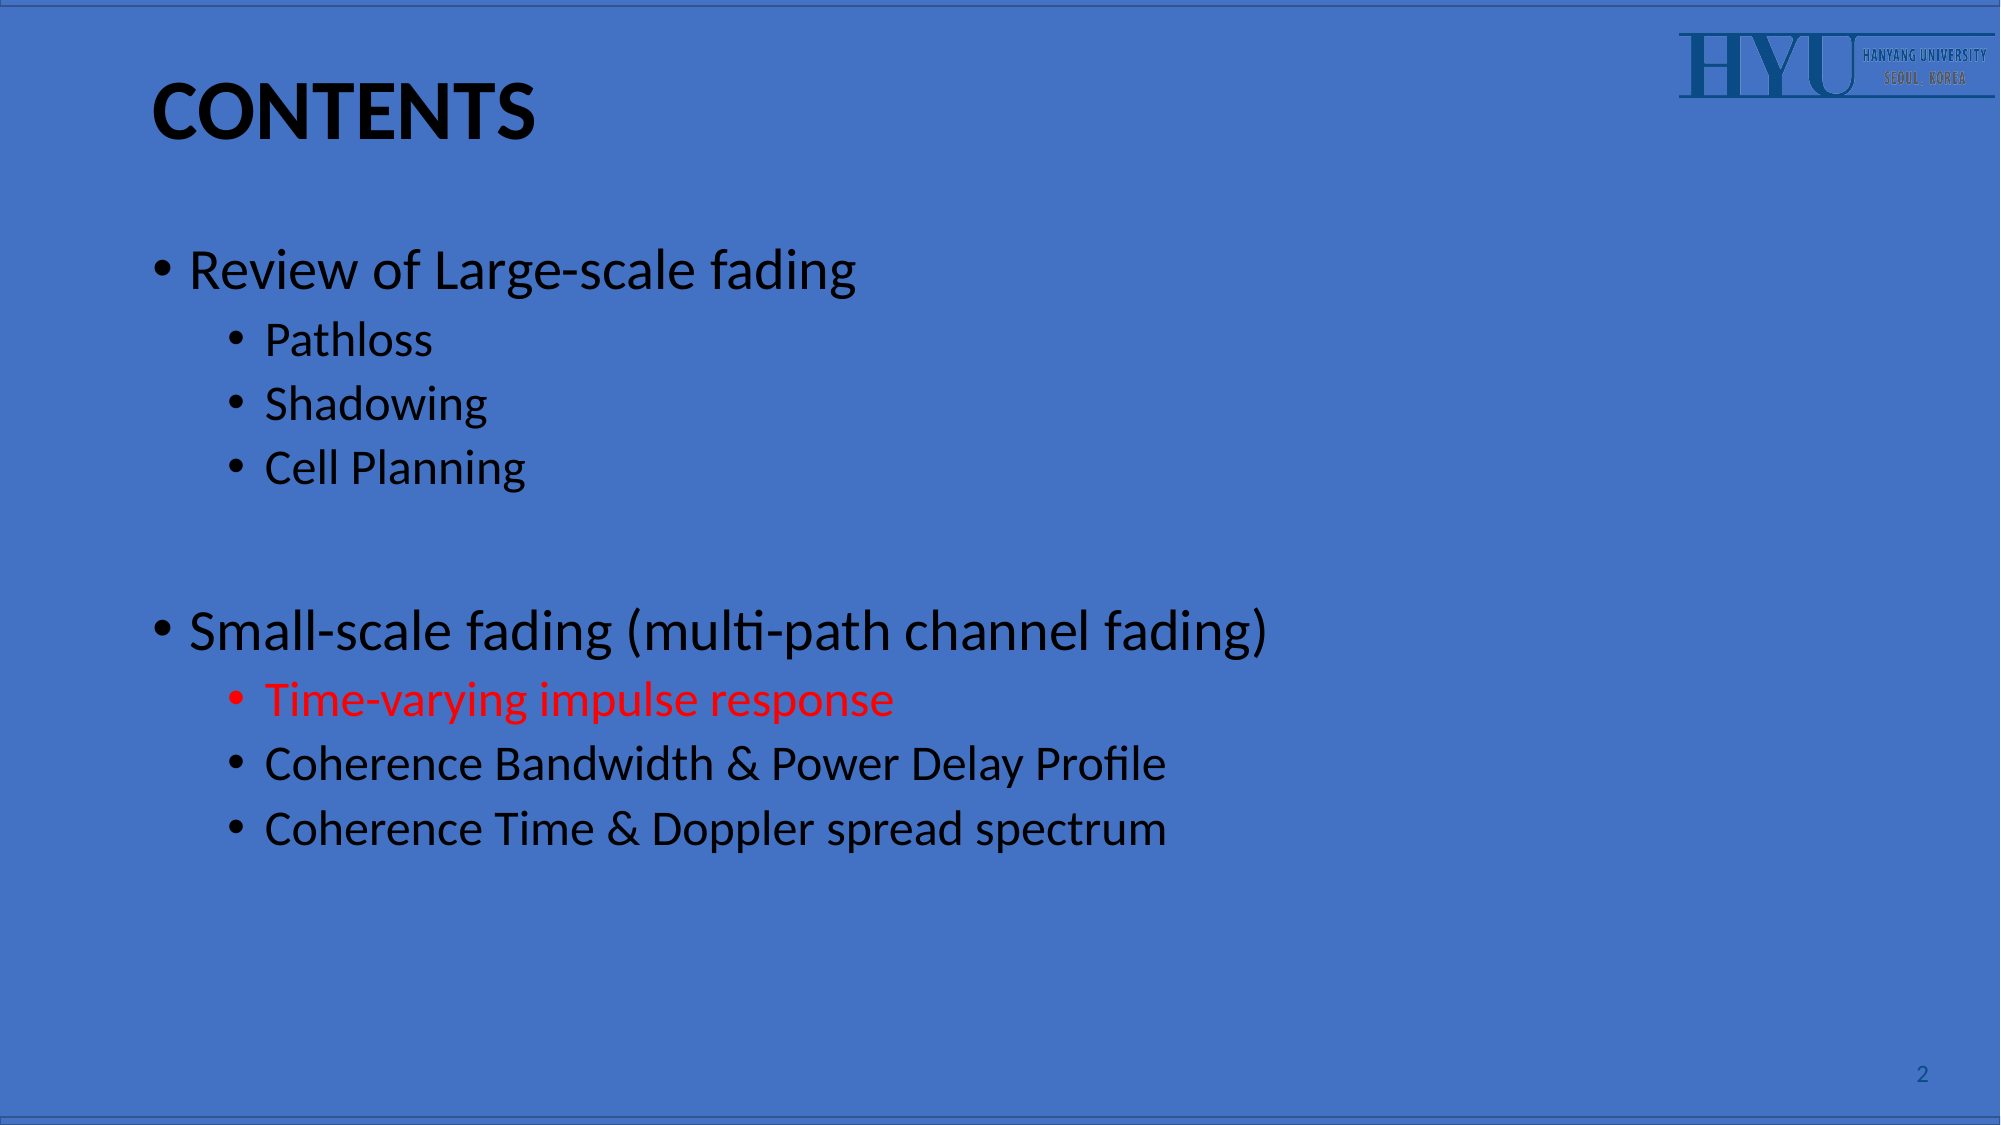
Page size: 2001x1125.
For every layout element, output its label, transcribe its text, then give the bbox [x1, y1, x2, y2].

title Contents [137, 57, 1863, 167]
picture [1679, 33, 1995, 98]
slide_number 2 [1494, 1042, 1944, 1103]
list Review of Large-scale fading Pathloss Shadowing Cell Planning Small-scale fading (multi-path channel fading) Time-varying impulse response Coherence Bandwidth & Power Delay Profile Coherence Time & Doppler spread spectrum [137, 232, 1863, 1014]
